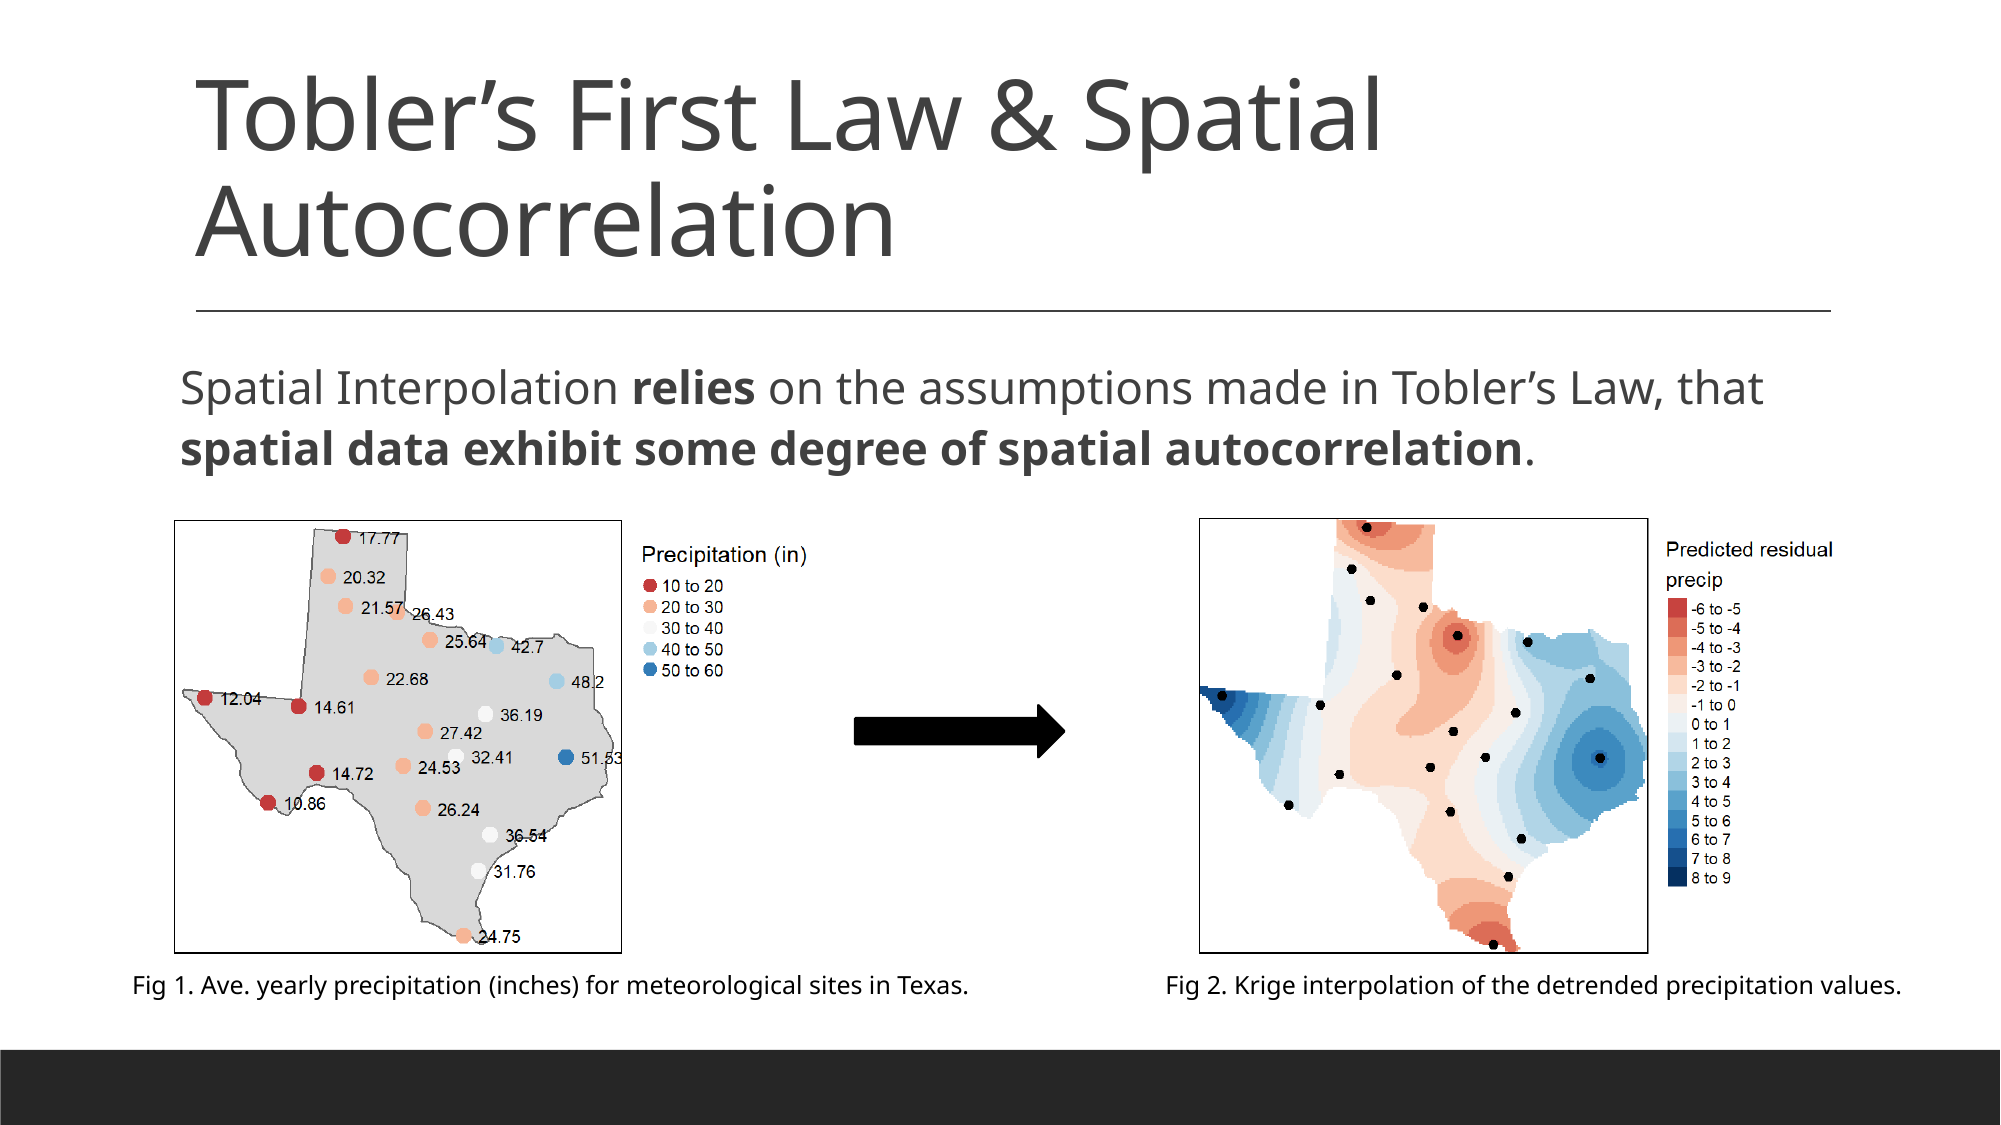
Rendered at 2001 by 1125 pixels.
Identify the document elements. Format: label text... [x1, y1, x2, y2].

text_box Fig 1. Ave. yearly precipitation (inches) for meteorological sites in Texas. [117, 961, 992, 1007]
title Tobler’s First Law & Spatial Autocorrelation [180, 47, 1830, 285]
text_box [853, 704, 1066, 759]
list Spatial Interpolation relies on the assumptions made in Tobler’s Law, that spatial data exhibit some degree of spatial autocorrelation. [180, 345, 1830, 499]
text_box Fig 2. Krige interpolation of the detrended precipitation values. [1150, 961, 1925, 1007]
picture [156, 511, 815, 963]
picture [1185, 508, 1844, 963]
